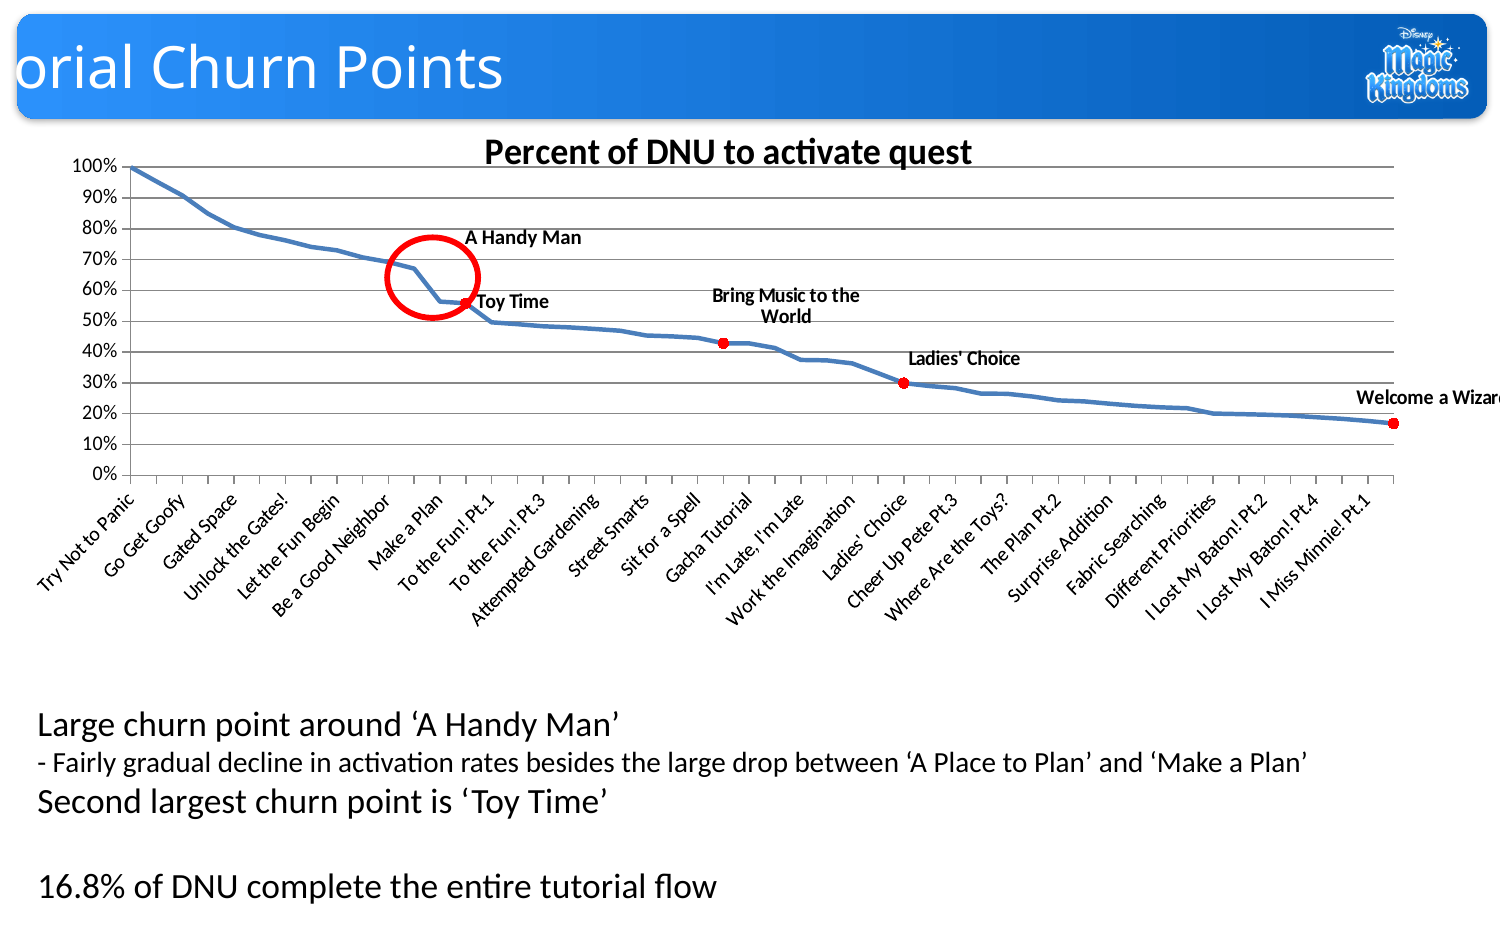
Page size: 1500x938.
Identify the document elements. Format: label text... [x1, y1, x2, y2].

chart [9, 104, 1500, 731]
picture [1347, 13, 1488, 104]
text_box Tutorial Churn Points [0, 23, 520, 109]
text_box [18, 12, 1348, 103]
text_box Large churn point around ‘A Handy Man’ - Fairly gradual decline in activation rates besides the large drop between ‘A Place to Plan’ and ‘Make a Plan’ Second largest churn point is ‘Toy Time’ 16.8% of DNU complete the entire tutorial flow [22, 738, 1461, 938]
